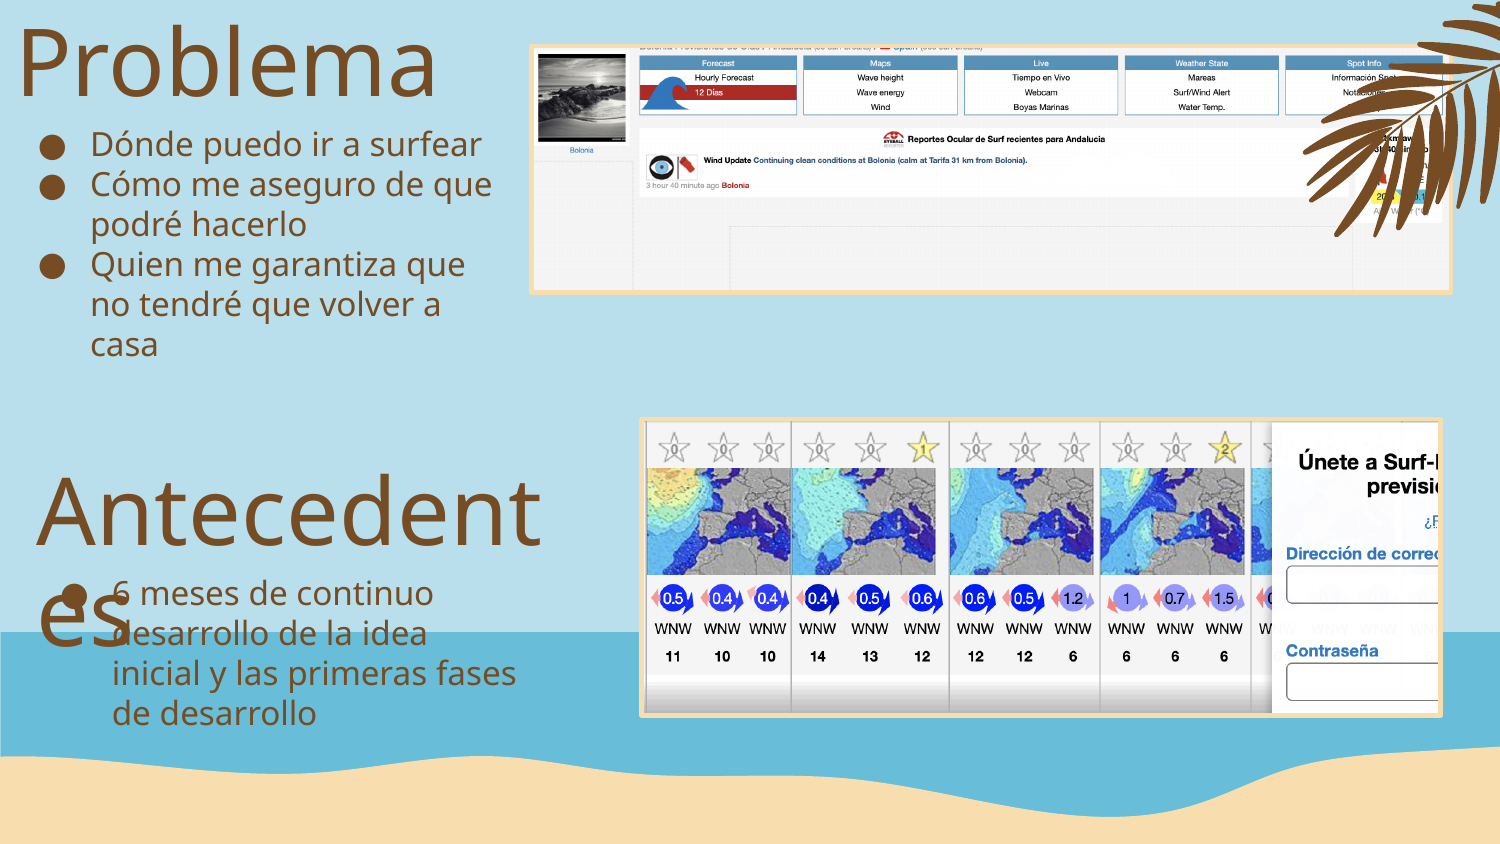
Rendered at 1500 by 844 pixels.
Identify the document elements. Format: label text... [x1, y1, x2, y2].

picture [643, 421, 1439, 714]
subtitle 6 meses de continuo desarrollo de la idea inicial y las primeras fases de desarrollo [21, 557, 534, 823]
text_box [1283, 16, 1500, 199]
subtitle Dónde puedo ir a surfear Cómo me aseguro de que podré hacerlo Quien me garantiza que no tendré que volver a casa [0, 108, 513, 374]
picture [533, 48, 1449, 291]
title Antecedentes [21, 449, 594, 545]
title Problema [0, 0, 513, 96]
